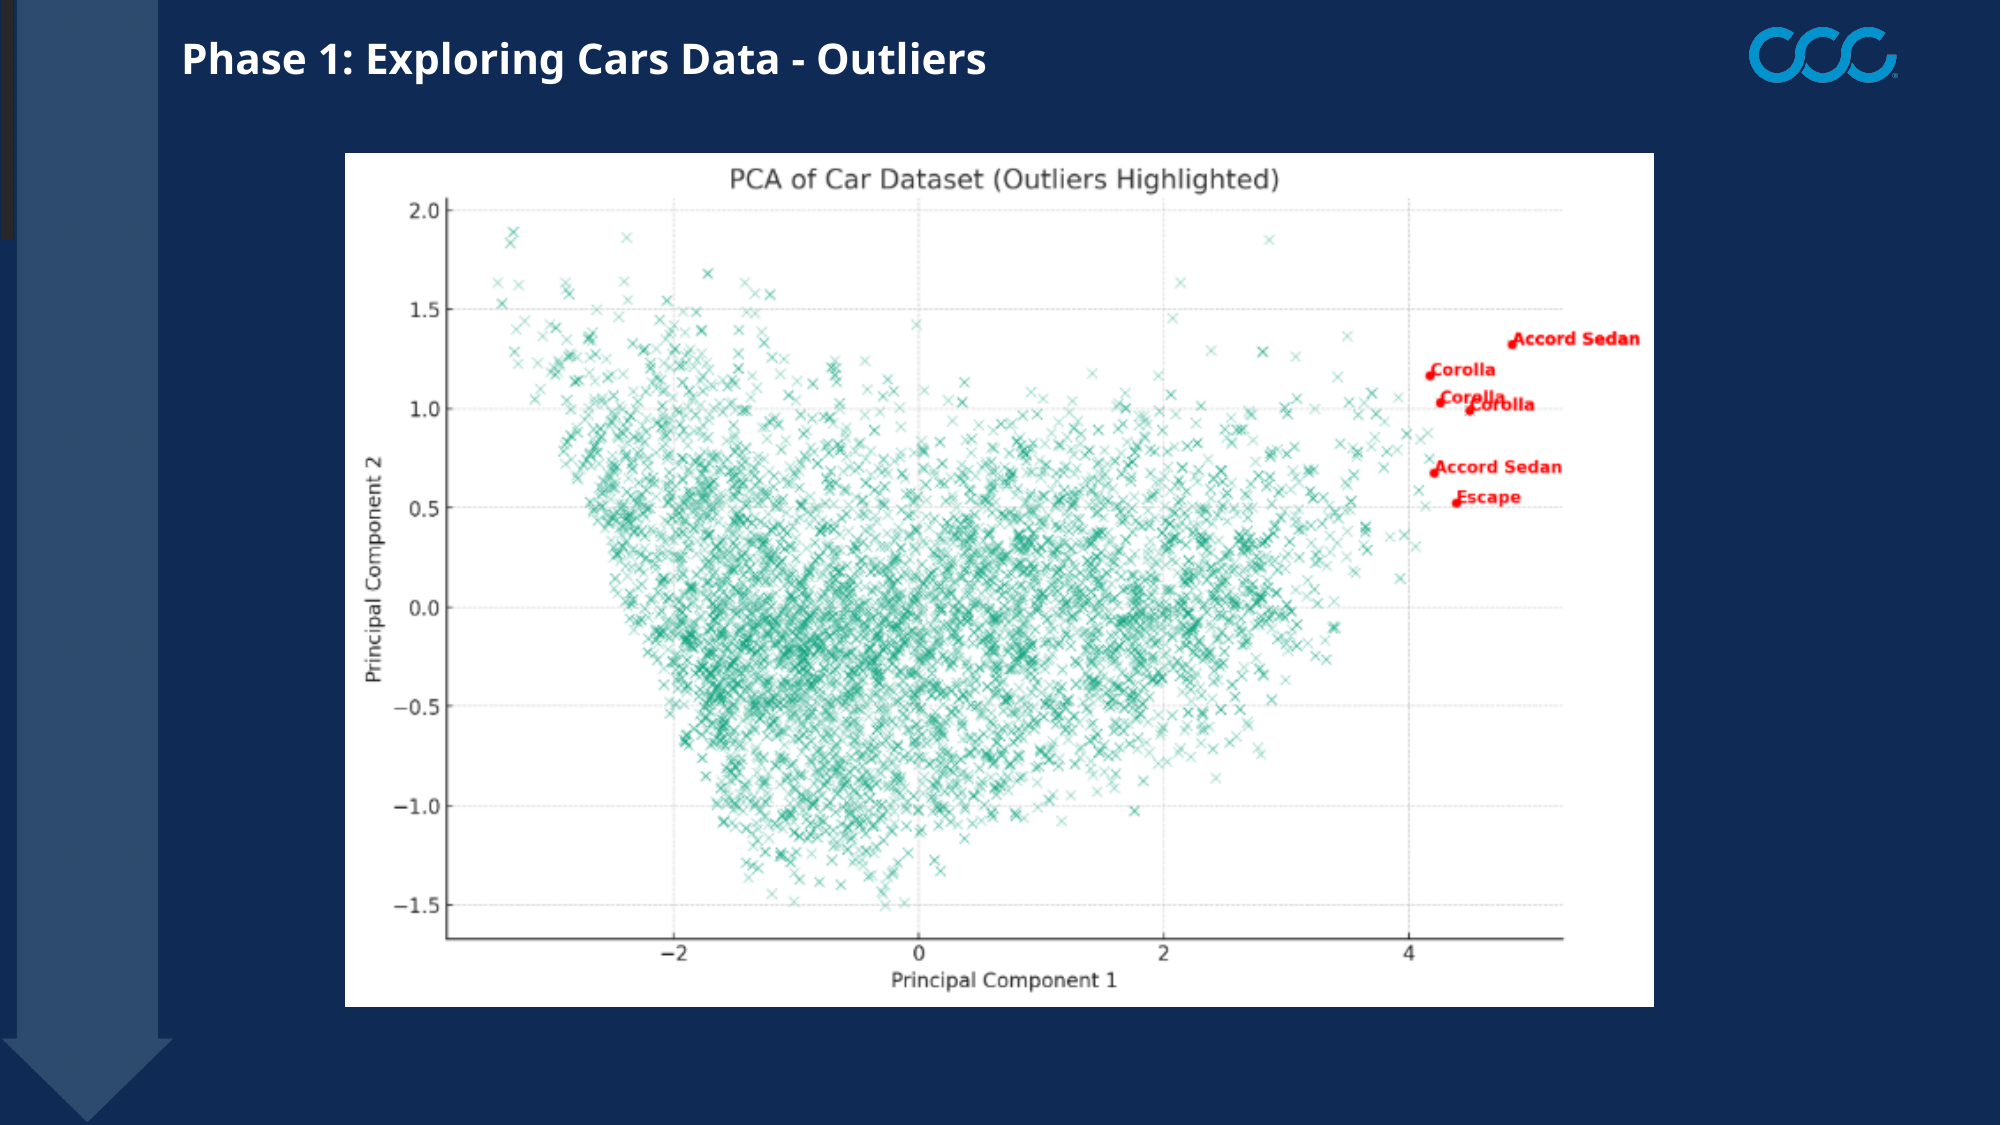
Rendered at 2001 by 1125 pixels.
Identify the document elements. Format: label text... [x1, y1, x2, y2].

picture [1745, 22, 1902, 87]
picture [0, 0, 1655, 1122]
text_box Phase 1: Exploring Cars Data - Outliers [181, 27, 1802, 74]
